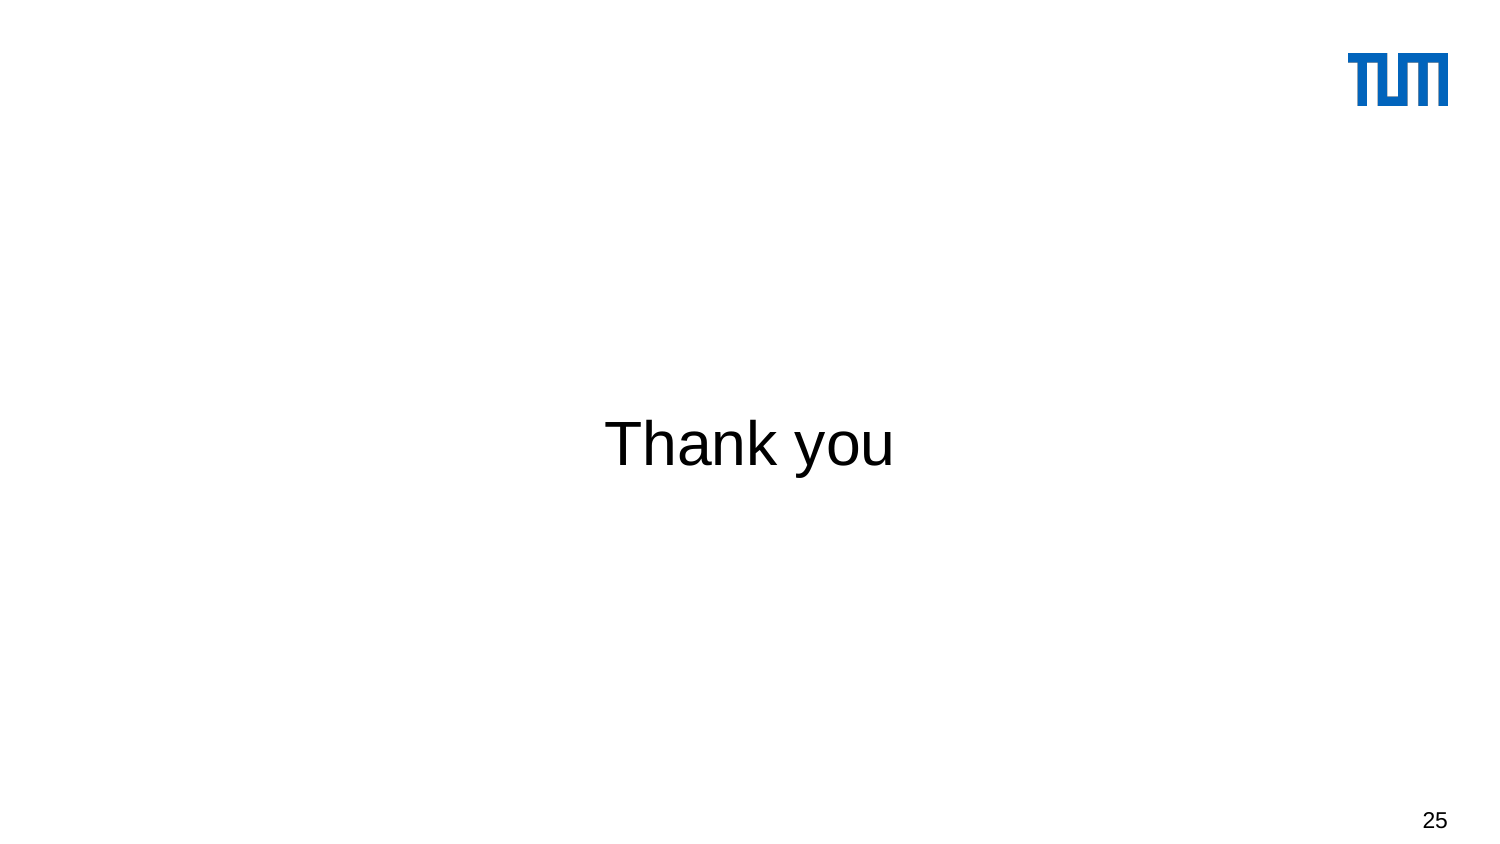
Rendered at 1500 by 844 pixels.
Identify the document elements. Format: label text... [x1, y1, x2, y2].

picture [1348, 53, 1448, 106]
slide_number ‹#› [1111, 796, 1448, 842]
list Thank you [52, 343, 1448, 501]
